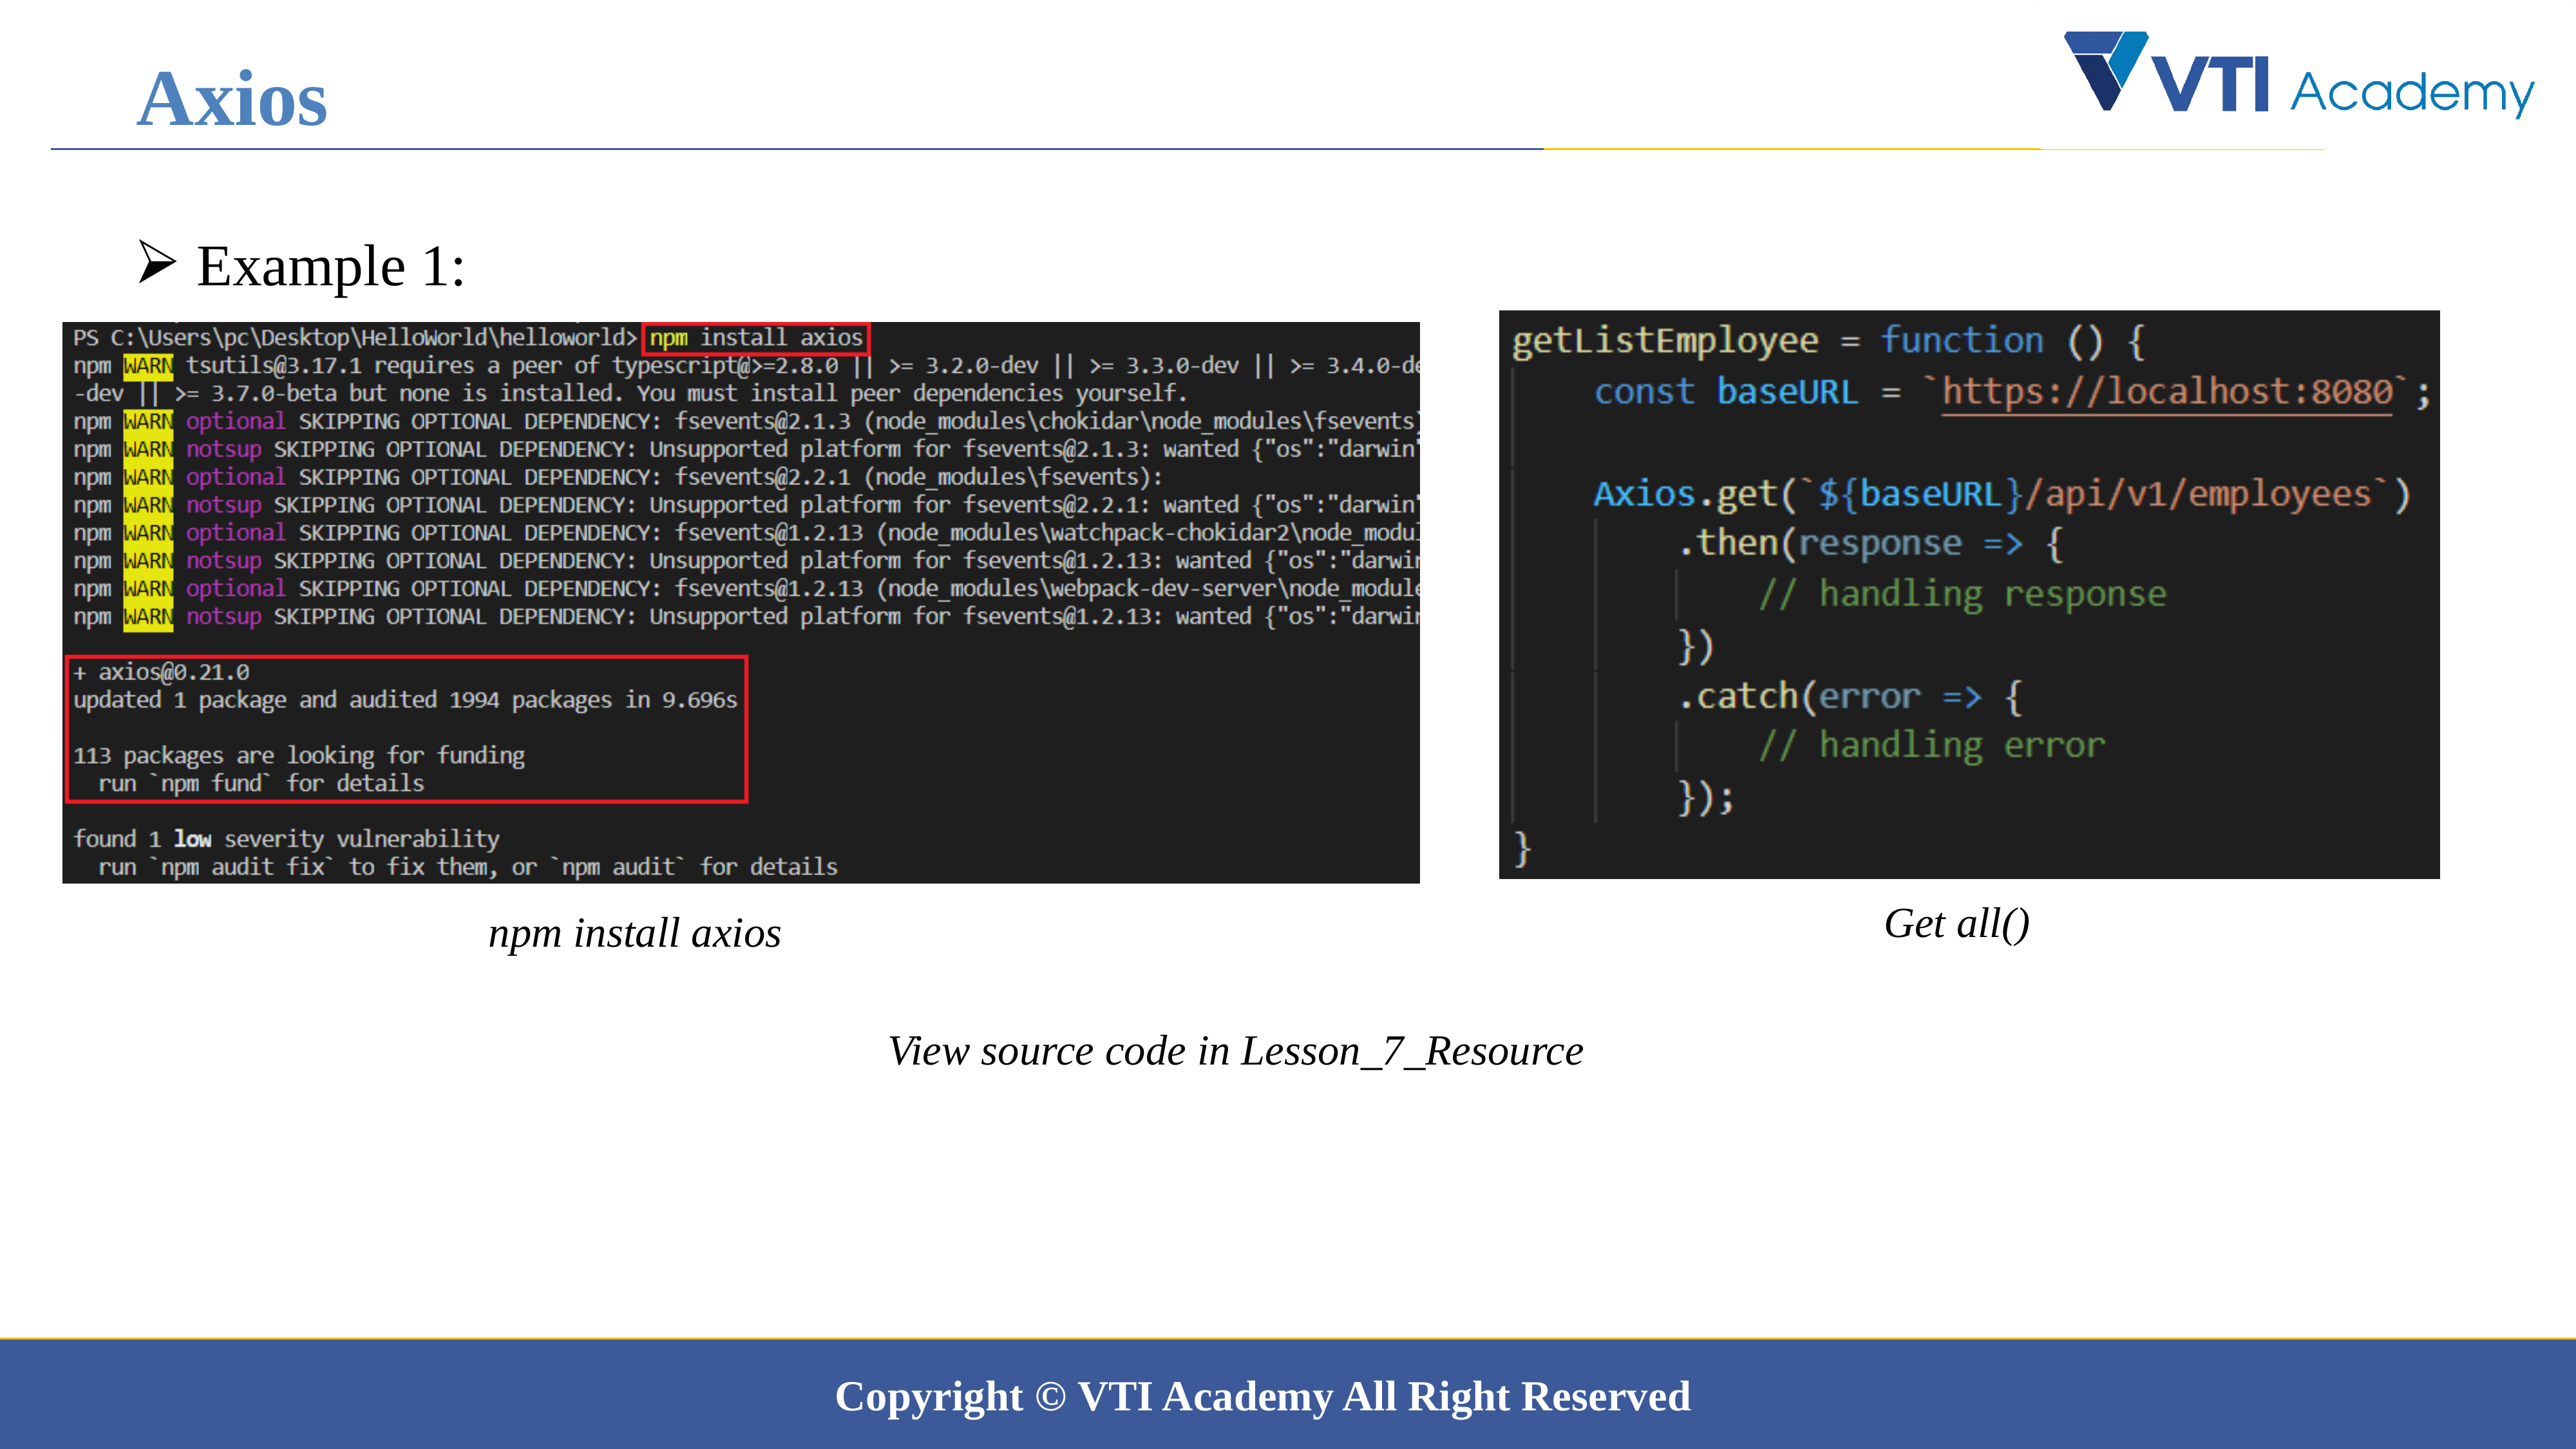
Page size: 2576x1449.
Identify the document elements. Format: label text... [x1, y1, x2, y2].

text_box Get all() [1873, 889, 2041, 951]
text_box npm install axios [473, 899, 799, 961]
text_box Example 1: [126, 222, 1113, 320]
picture [1499, 310, 2440, 879]
text_box Axios [126, 60, 996, 126]
picture [62, 322, 1420, 884]
text_box View source code in Lesson_7_Resource [872, 1017, 1601, 1079]
picture [2034, 0, 2576, 149]
